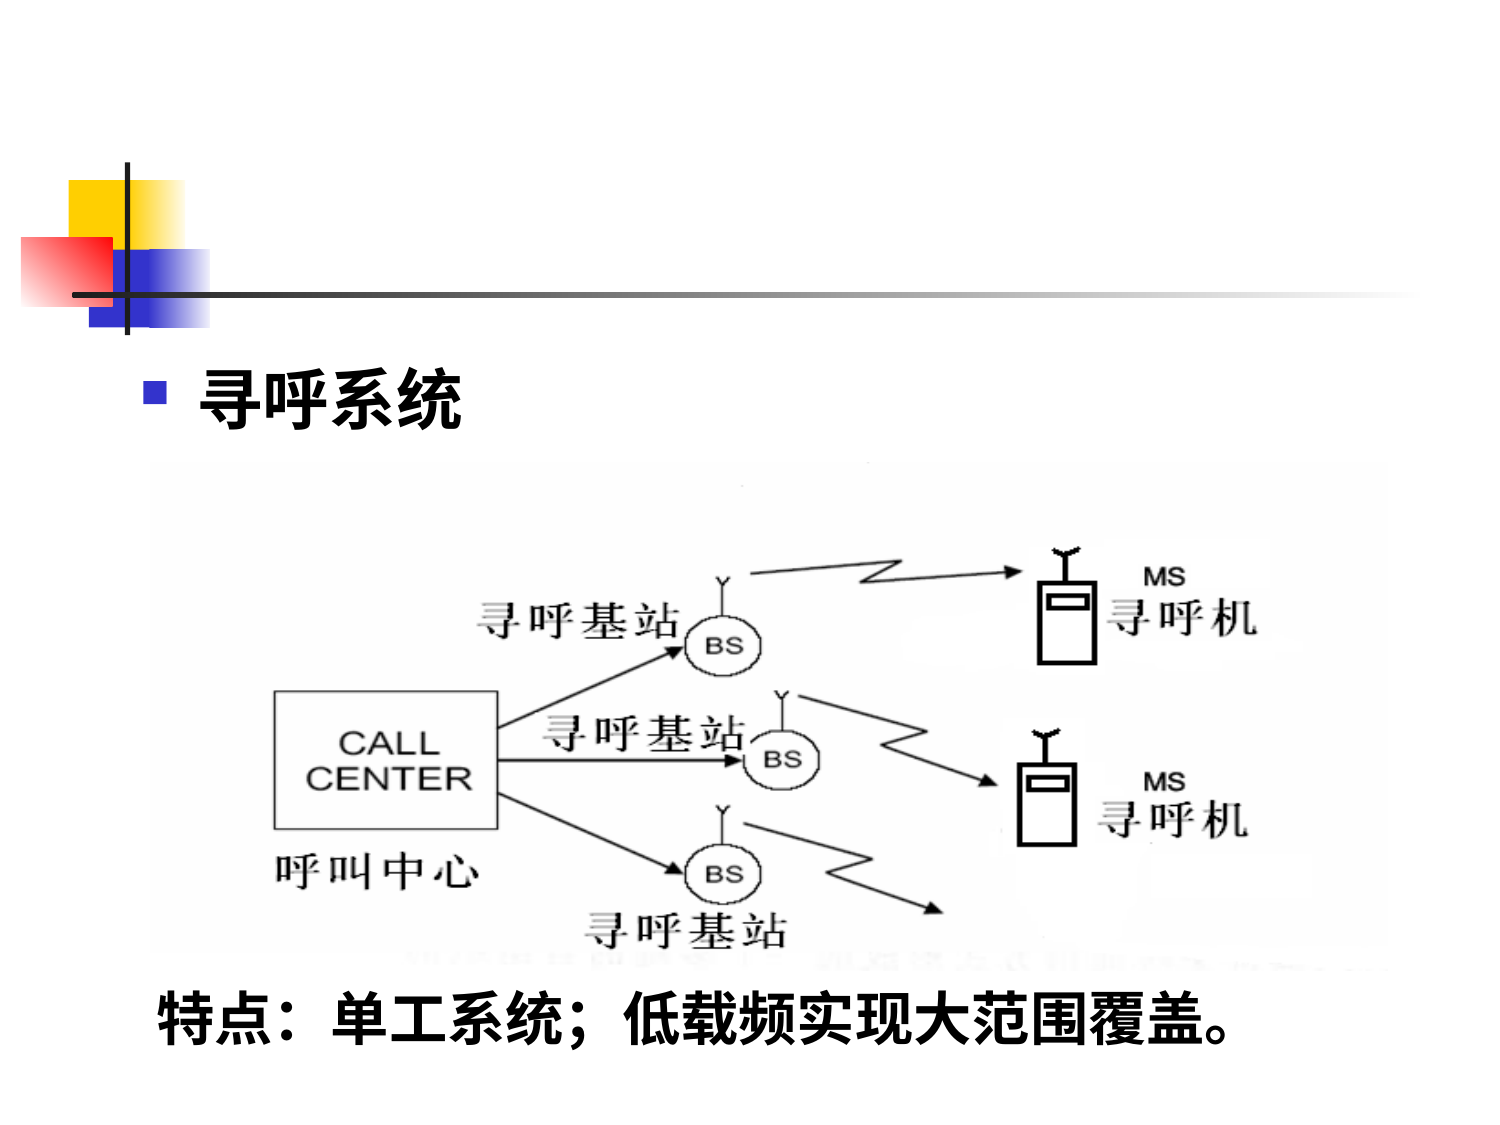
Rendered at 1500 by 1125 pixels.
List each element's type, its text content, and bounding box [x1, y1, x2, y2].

list 寻呼系统 [124, 349, 1401, 1082]
text_box 特点：单工系统；低载频实现大范围覆盖。 [137, 975, 1350, 1105]
picture [149, 462, 1388, 971]
